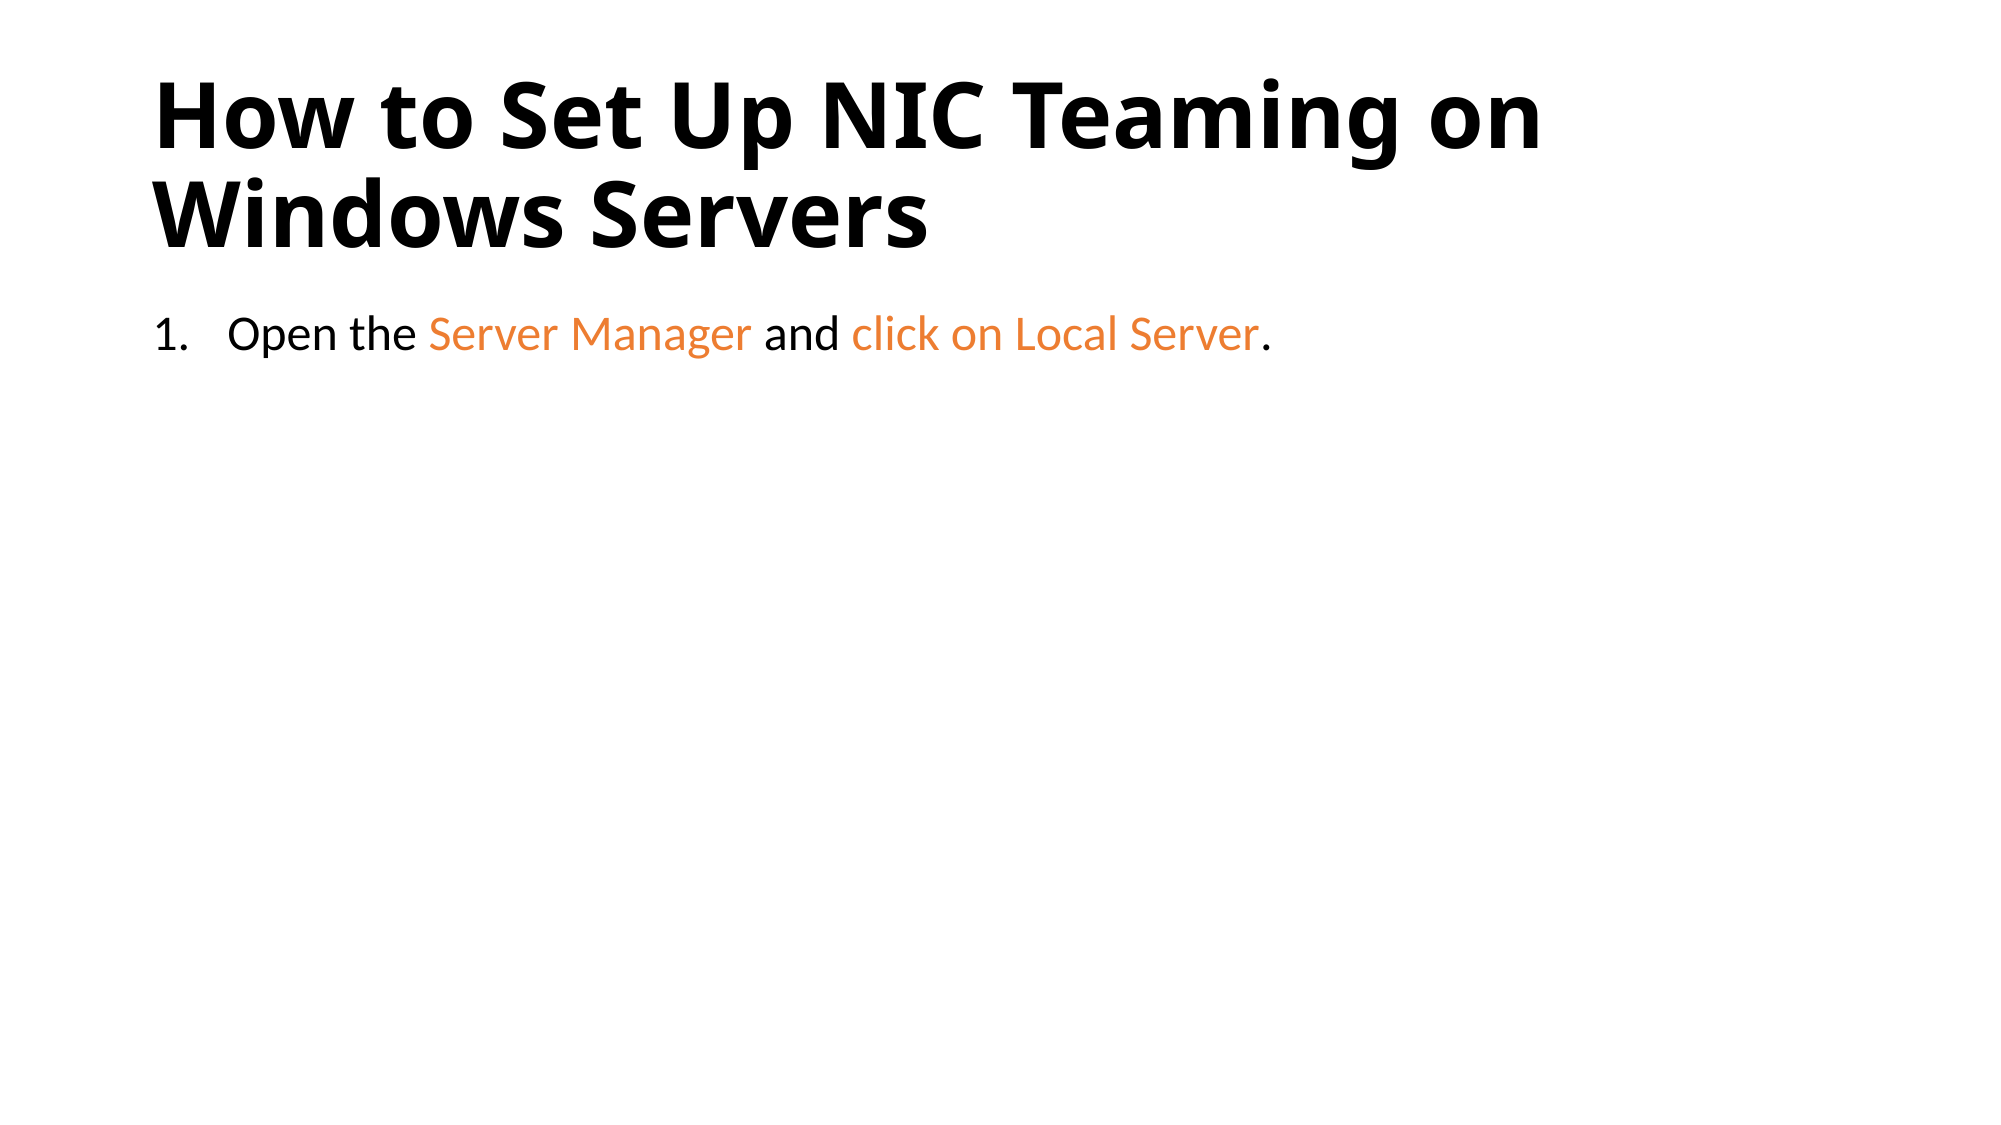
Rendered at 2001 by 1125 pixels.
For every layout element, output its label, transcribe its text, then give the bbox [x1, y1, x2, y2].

list Open the Server Manager and click on Local Server. [137, 299, 1863, 1014]
title How to Set Up NIC Teaming on Windows Servers [137, 59, 1863, 278]
